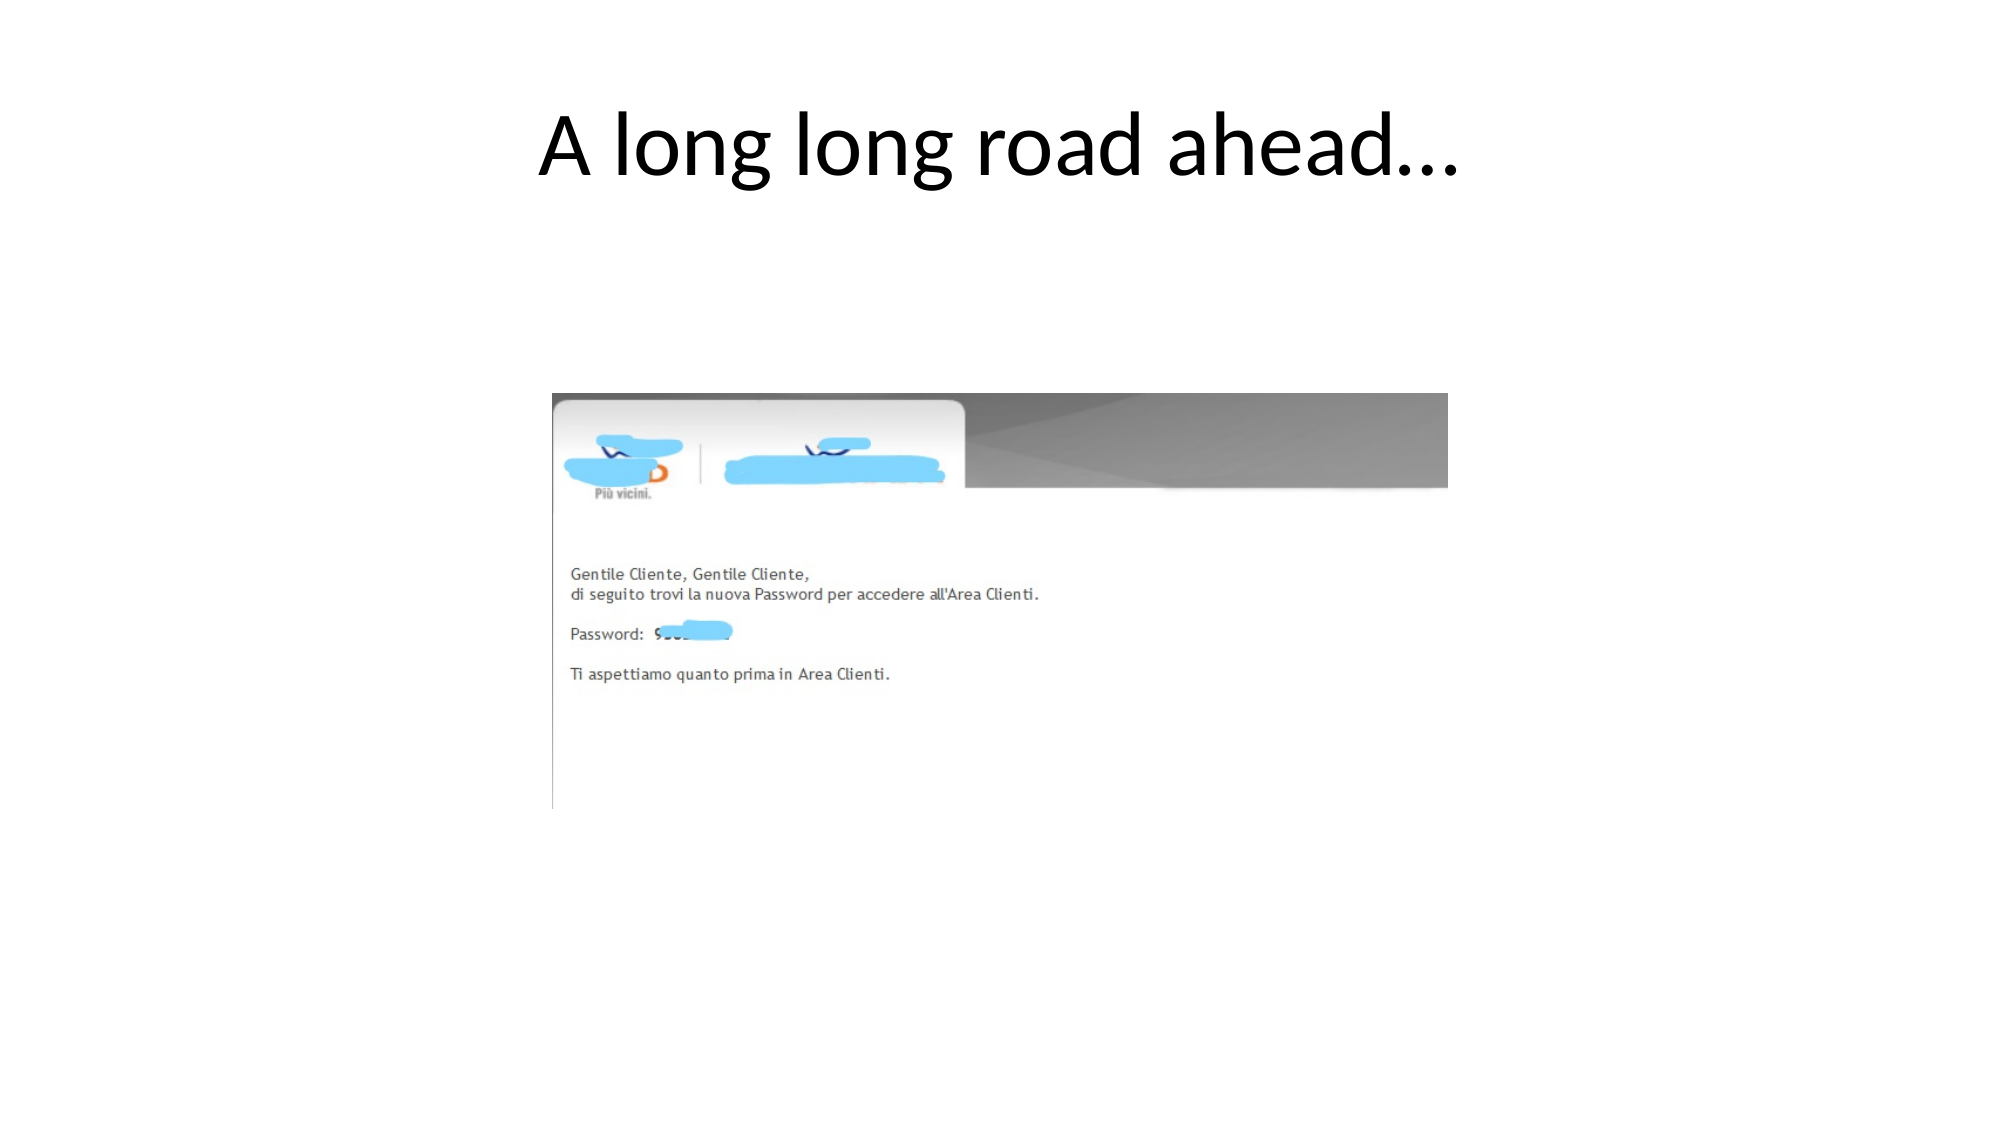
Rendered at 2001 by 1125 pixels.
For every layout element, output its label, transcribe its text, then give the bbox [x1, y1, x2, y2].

title A long long road ahead… [99, 45, 1900, 233]
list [552, 393, 1448, 809]
